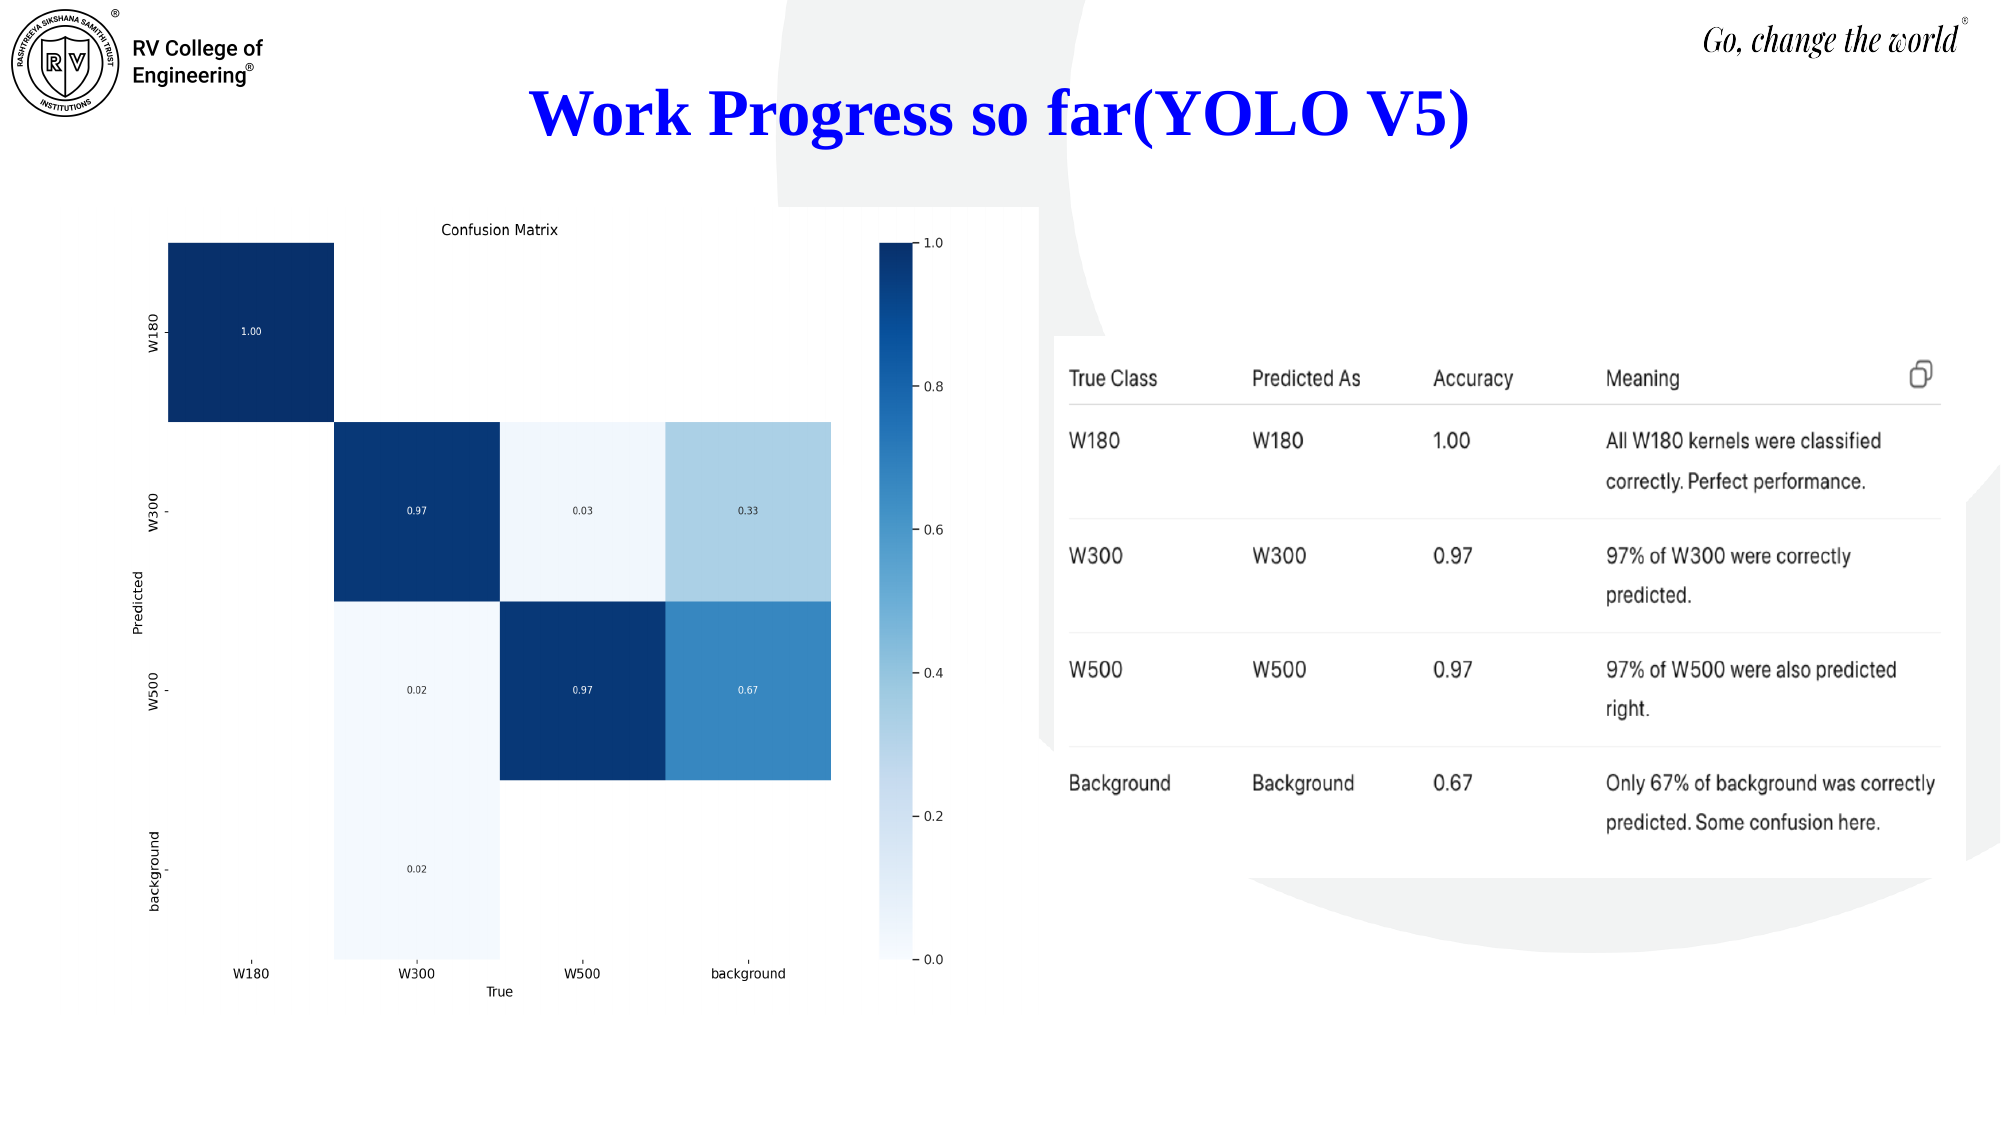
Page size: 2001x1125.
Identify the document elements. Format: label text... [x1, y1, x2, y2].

picture [0, 0, 2001, 1125]
title Work Progress so far(YOLO V5) [362, 61, 1638, 183]
